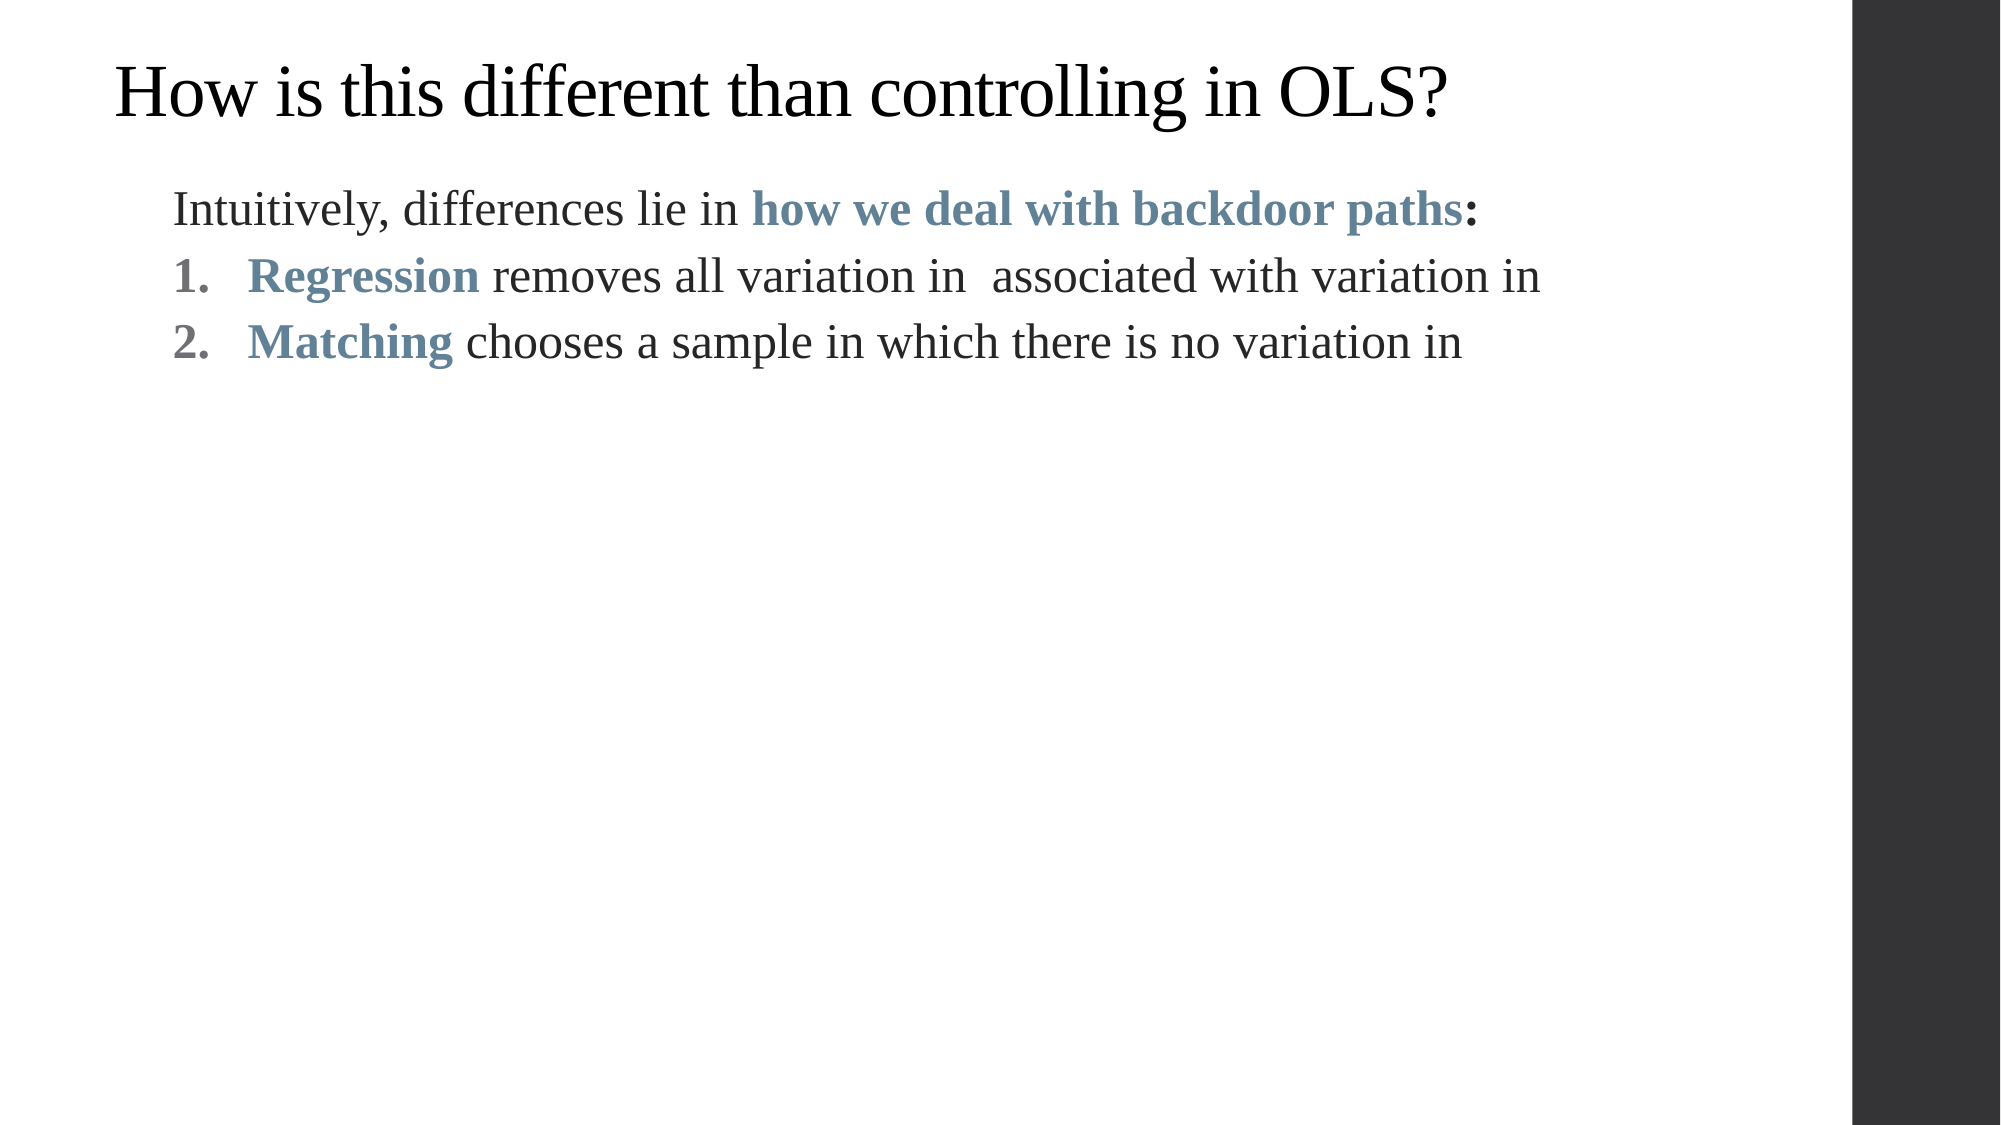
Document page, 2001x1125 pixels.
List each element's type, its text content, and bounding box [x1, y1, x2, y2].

title How is this different than controlling in OLS? [99, 37, 1813, 140]
